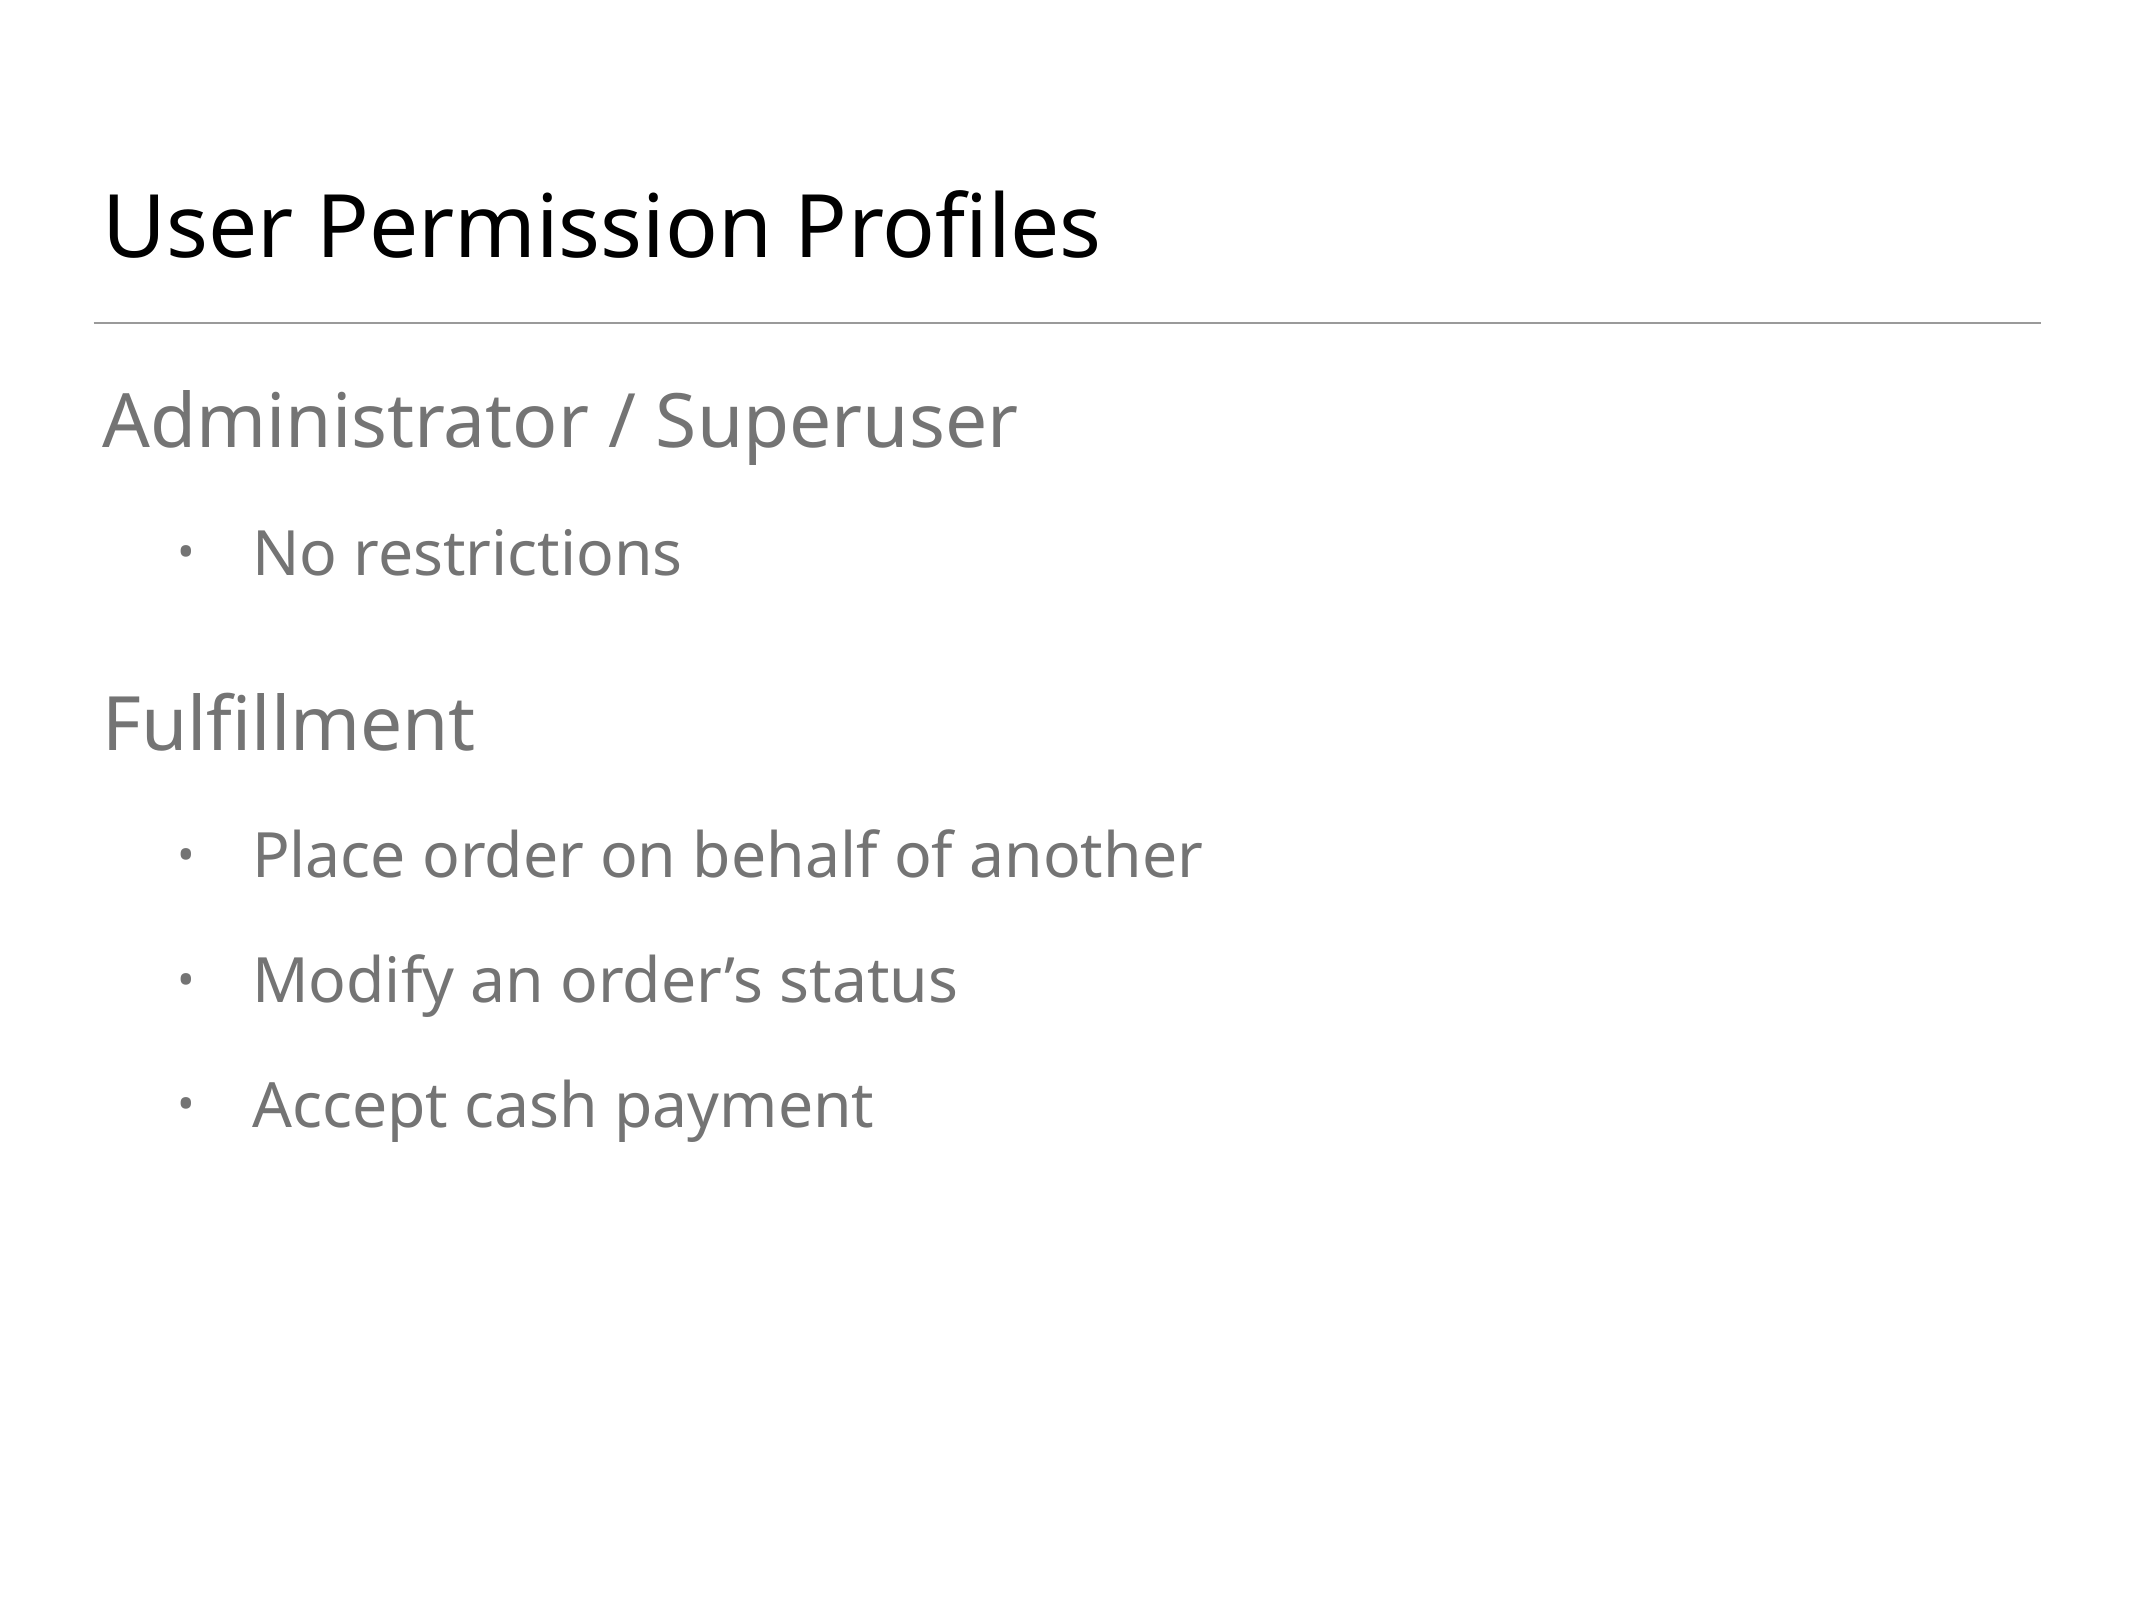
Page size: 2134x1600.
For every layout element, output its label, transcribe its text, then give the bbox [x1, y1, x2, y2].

list Administrator / Superuser No restrictions Fulfillment Place order on behalf of another Modify an order’s status Accept cash payment [93, 364, 2041, 1459]
title User Permission Profiles [93, 53, 2041, 284]
